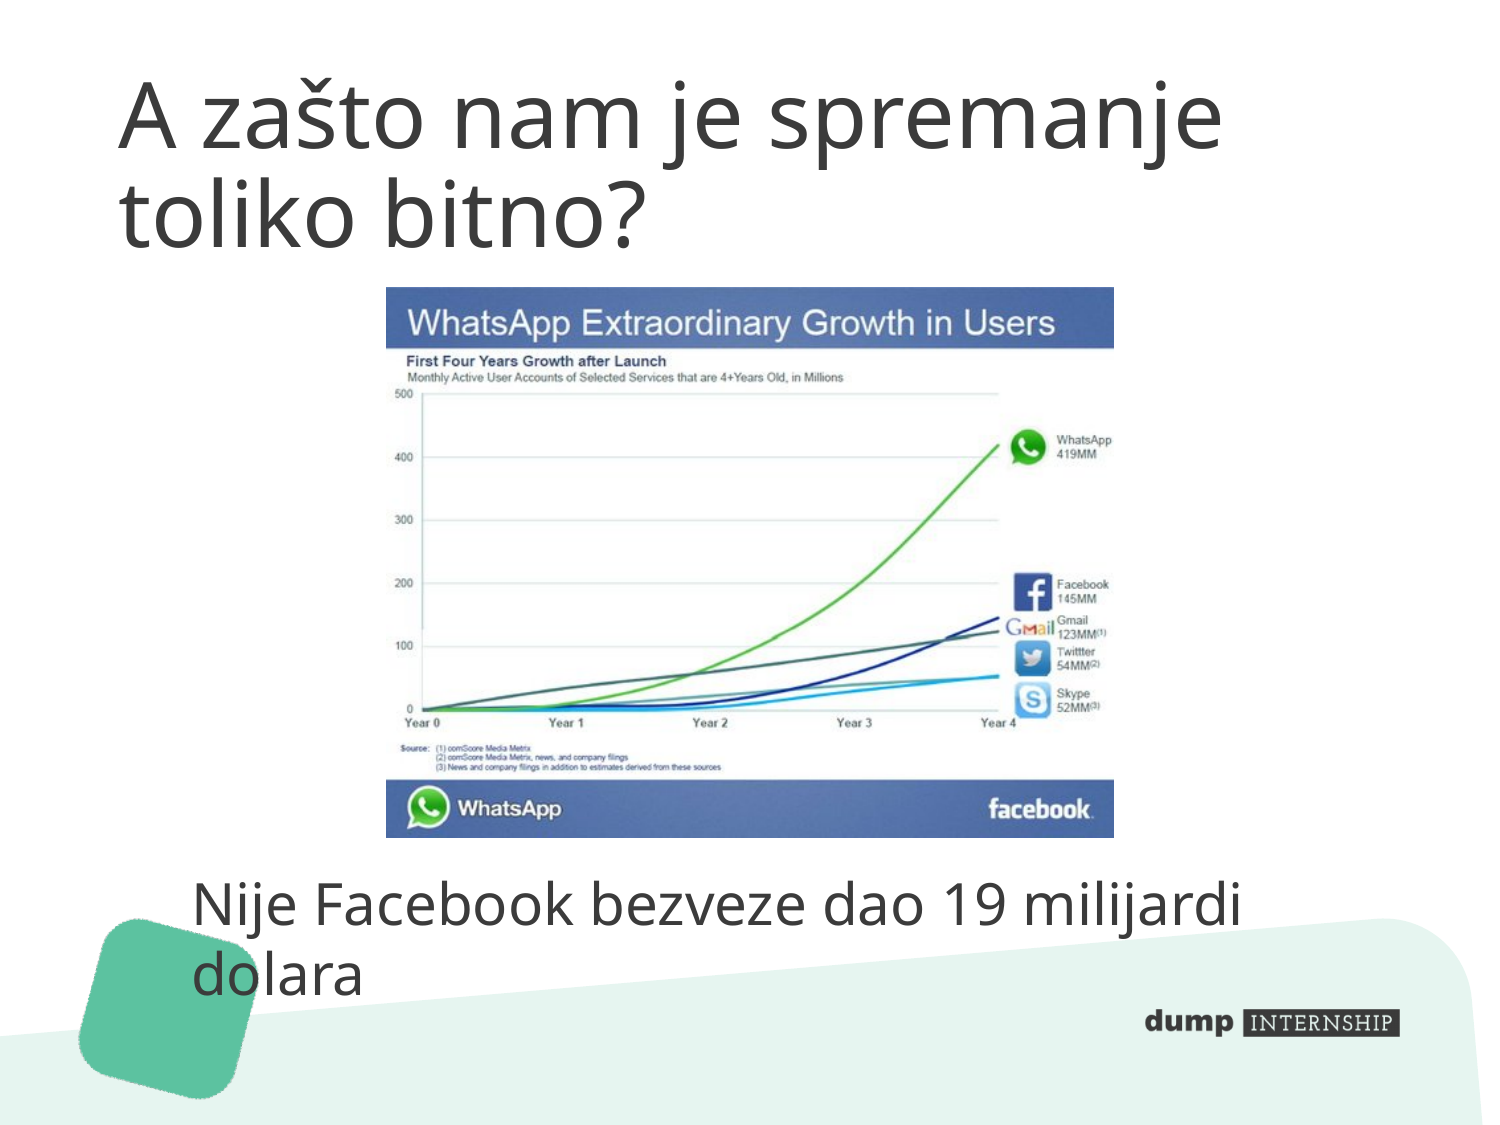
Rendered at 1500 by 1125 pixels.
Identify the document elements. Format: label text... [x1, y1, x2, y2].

picture [35, 913, 303, 1125]
text_box Nije Facebook bezveze dao 19 milijardi dolara [176, 859, 1324, 1015]
title A zašto nam je spremanje toliko bitno? [103, 59, 1397, 278]
picture [386, 287, 1114, 838]
list [103, 299, 1397, 1078]
